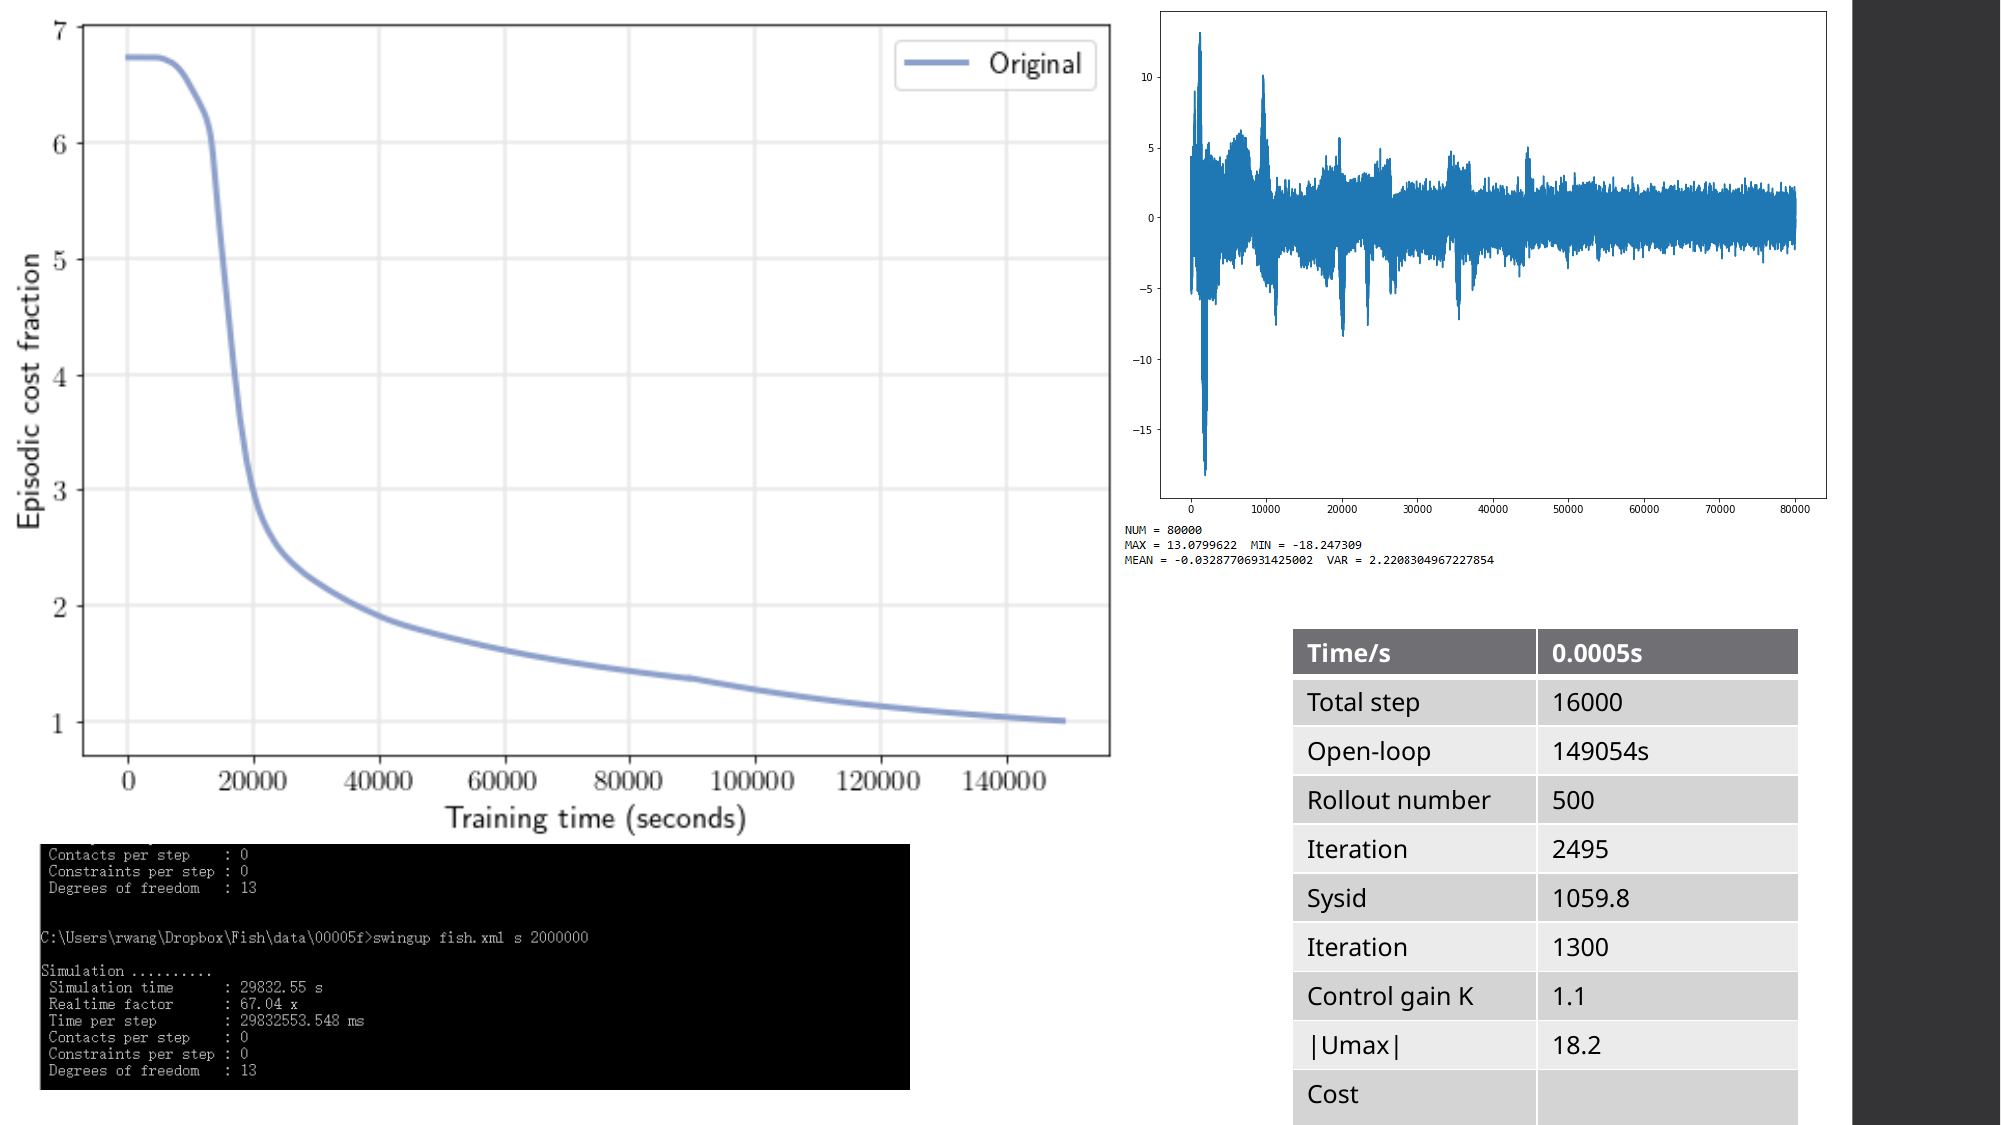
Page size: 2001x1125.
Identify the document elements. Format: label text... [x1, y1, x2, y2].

table_cell 1.1 [1538, 972, 1798, 1020]
table_cell Rollout number [1293, 776, 1536, 823]
table_cell Sysid [1293, 874, 1536, 921]
table_cell 149054s [1538, 727, 1798, 774]
table_header 0.0005s [1538, 629, 1798, 674]
table_cell 500 [1538, 776, 1798, 823]
table_cell 16000 [1538, 680, 1798, 725]
table_cell 1300 [1538, 923, 1798, 971]
table_cell [1538, 1070, 1798, 1125]
table_cell Iteration [1293, 825, 1536, 872]
table_cell Control gain K [1293, 972, 1536, 1020]
table_header Time/s [1293, 629, 1536, 674]
table_cell Iteration [1293, 923, 1536, 971]
table_cell |Umax| [1293, 1021, 1536, 1069]
table_cell 1059.8 [1538, 874, 1798, 921]
picture [0, 0, 1835, 1090]
table_cell Total step [1293, 680, 1536, 725]
table_cell 2495 [1538, 825, 1798, 872]
table_cell Cost [1293, 1070, 1536, 1125]
table_cell 18.2 [1538, 1021, 1798, 1069]
table_cell Open-loop [1293, 727, 1536, 774]
